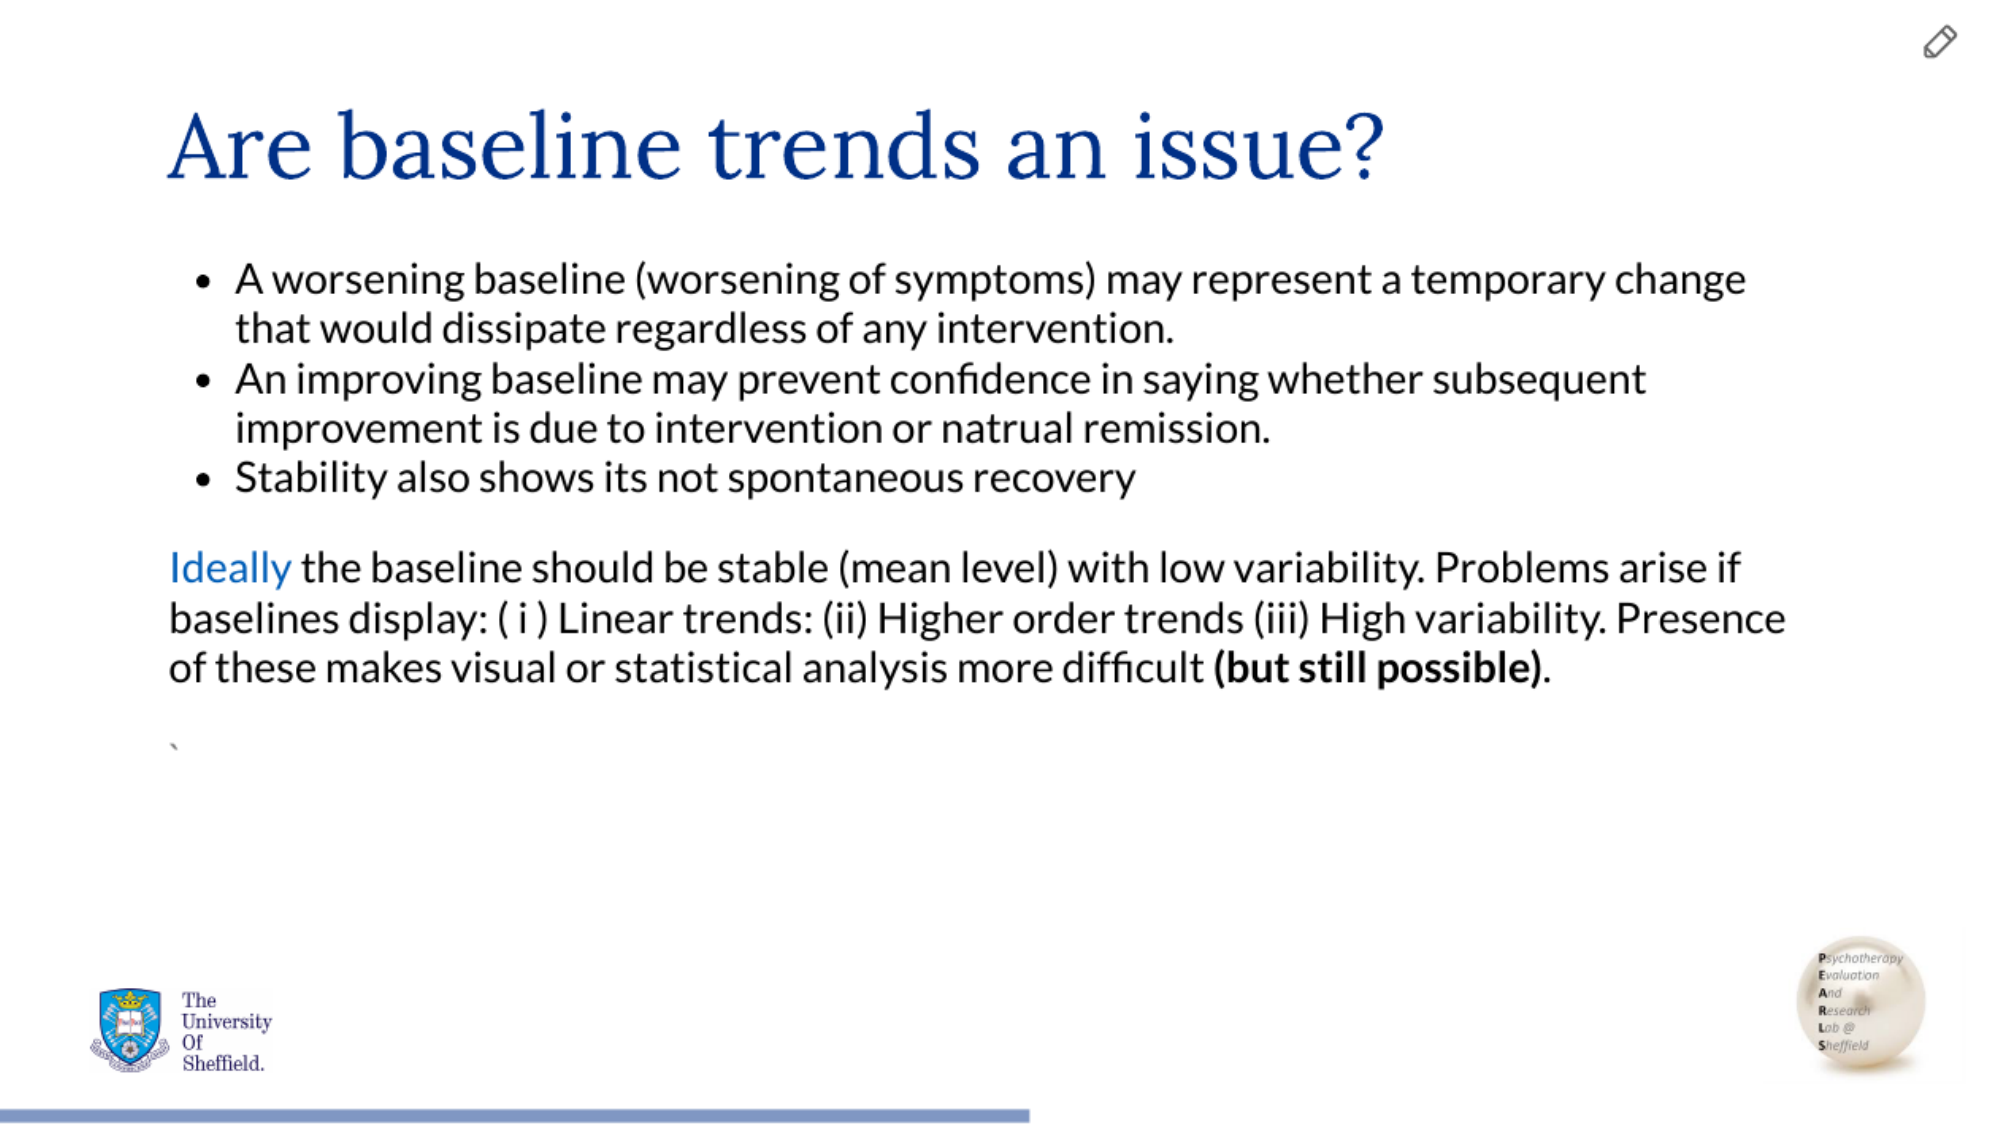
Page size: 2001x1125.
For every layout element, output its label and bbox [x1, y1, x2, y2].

list [0, 0, 2000, 1125]
